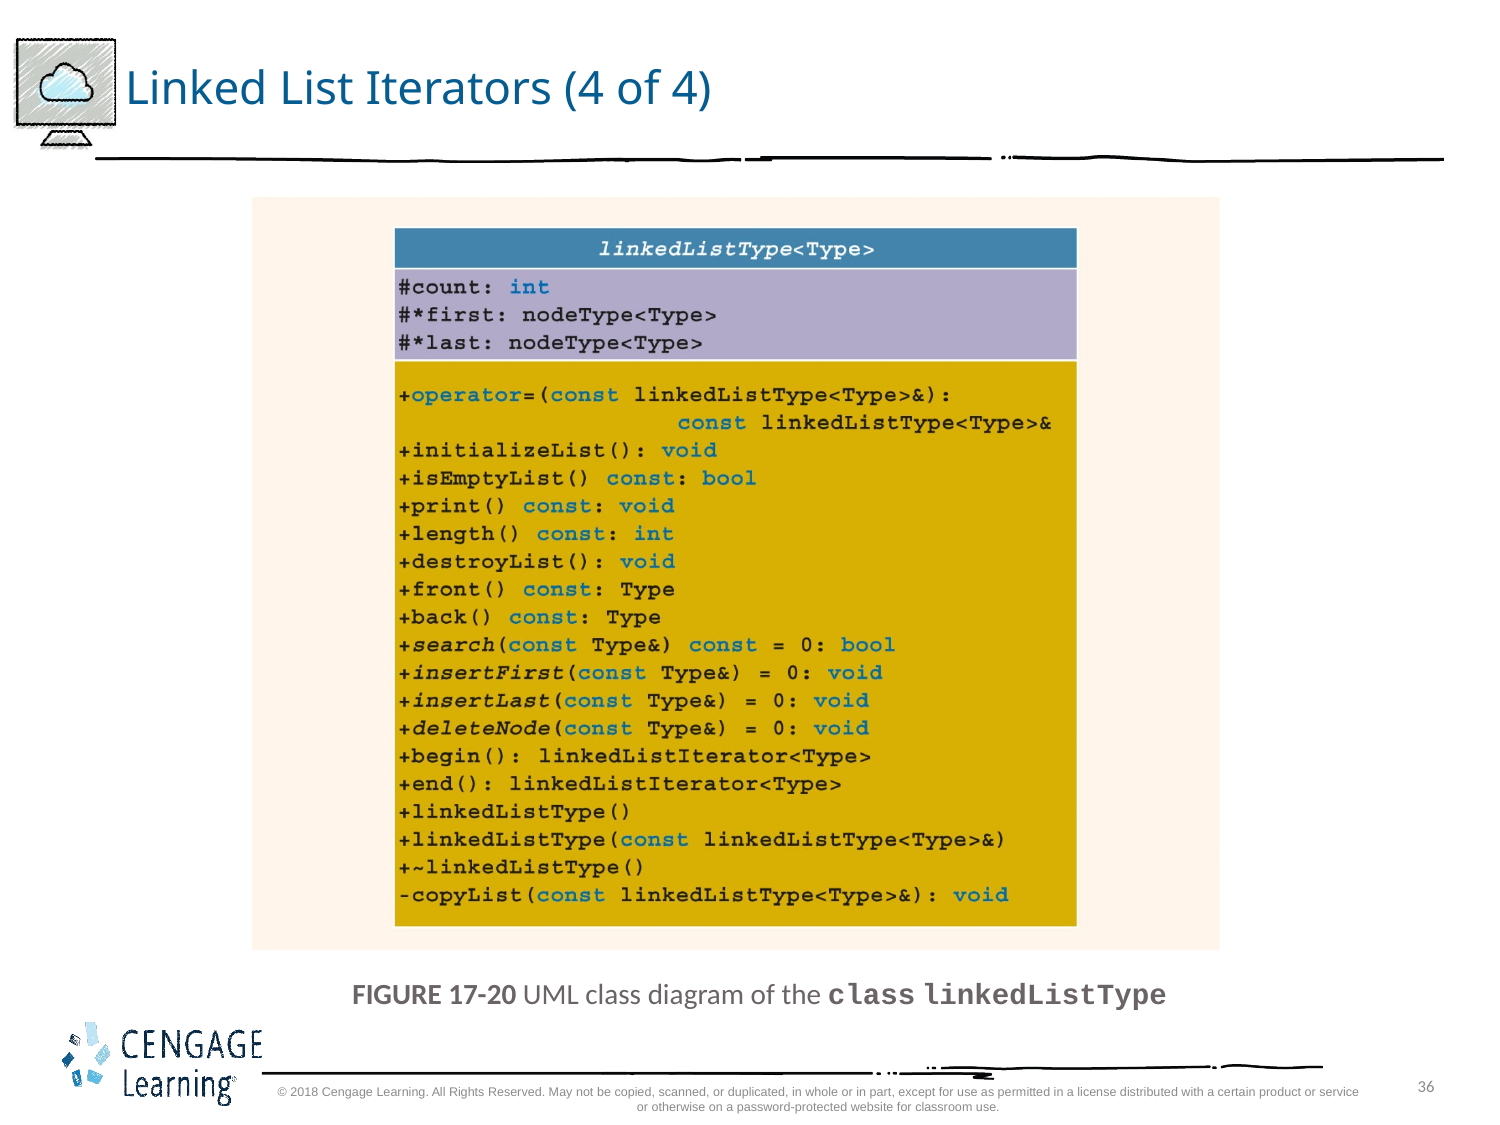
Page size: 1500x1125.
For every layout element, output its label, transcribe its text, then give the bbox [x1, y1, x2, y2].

picture [249, 193, 1223, 951]
title Linked List Iterators (4 of 4) [125, 66, 1442, 116]
picture [95, 155, 1444, 163]
picture [62, 1022, 1323, 1106]
text_box FIGURE 17-20 UML class diagram of the class linkedListType [337, 967, 1500, 1018]
picture [12, 36, 117, 151]
footer © 2018 Cengage Learning. All Rights Reserved. May not be copied, scanned, or duplicated, in whole or in part, except for use as permitted in a license distributed with a certain product or service or otherwise on a password-protected website for classroom use. [261, 1079, 1375, 1120]
